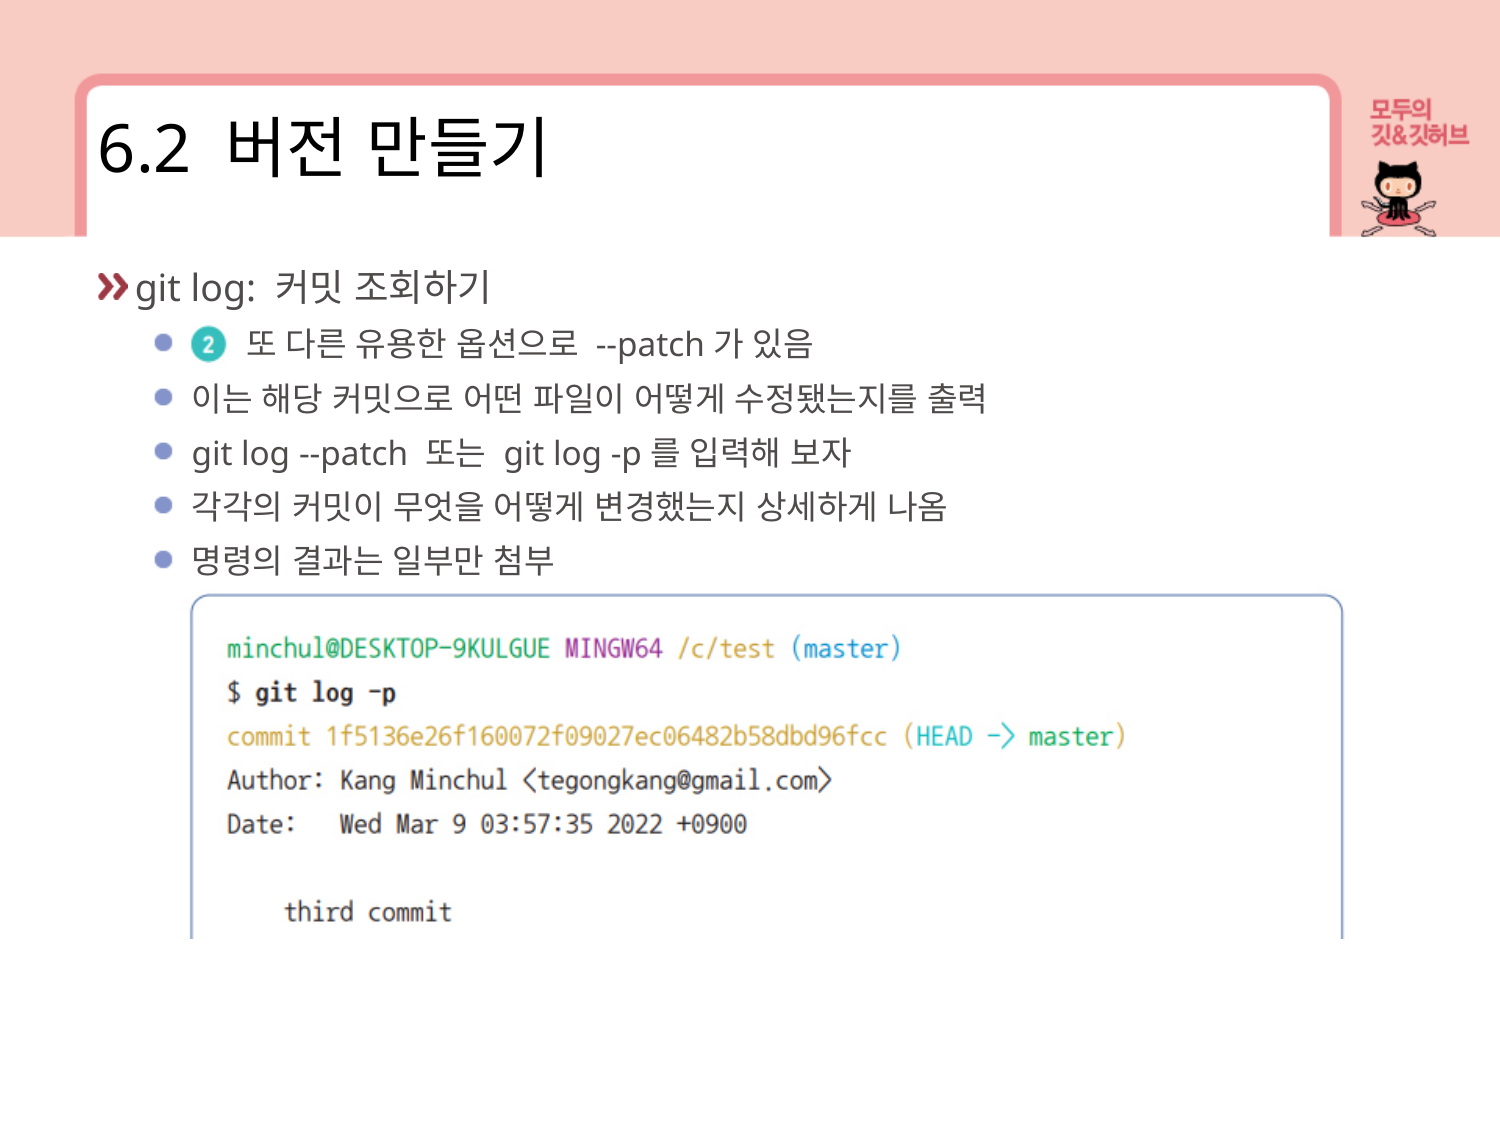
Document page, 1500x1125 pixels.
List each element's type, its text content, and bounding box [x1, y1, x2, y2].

picture [0, 0, 1500, 1125]
text_box git log: 커밋 조회하기 또 다른 유용한 옵션으로 --patch가 있음 이는 해당 커밋으로 어떤 파일이 어떻게 수정됐는지를 출력 git log --patch 또는 git log -p를 입력해 보자 각각의 커밋이 무엇을 어떻게 변경했는지 상세하게 나옴 명령의 결과는 일부만 첨부 [82, 252, 1413, 1067]
text_box 6.2 버전 만들기 [82, 61, 1413, 193]
